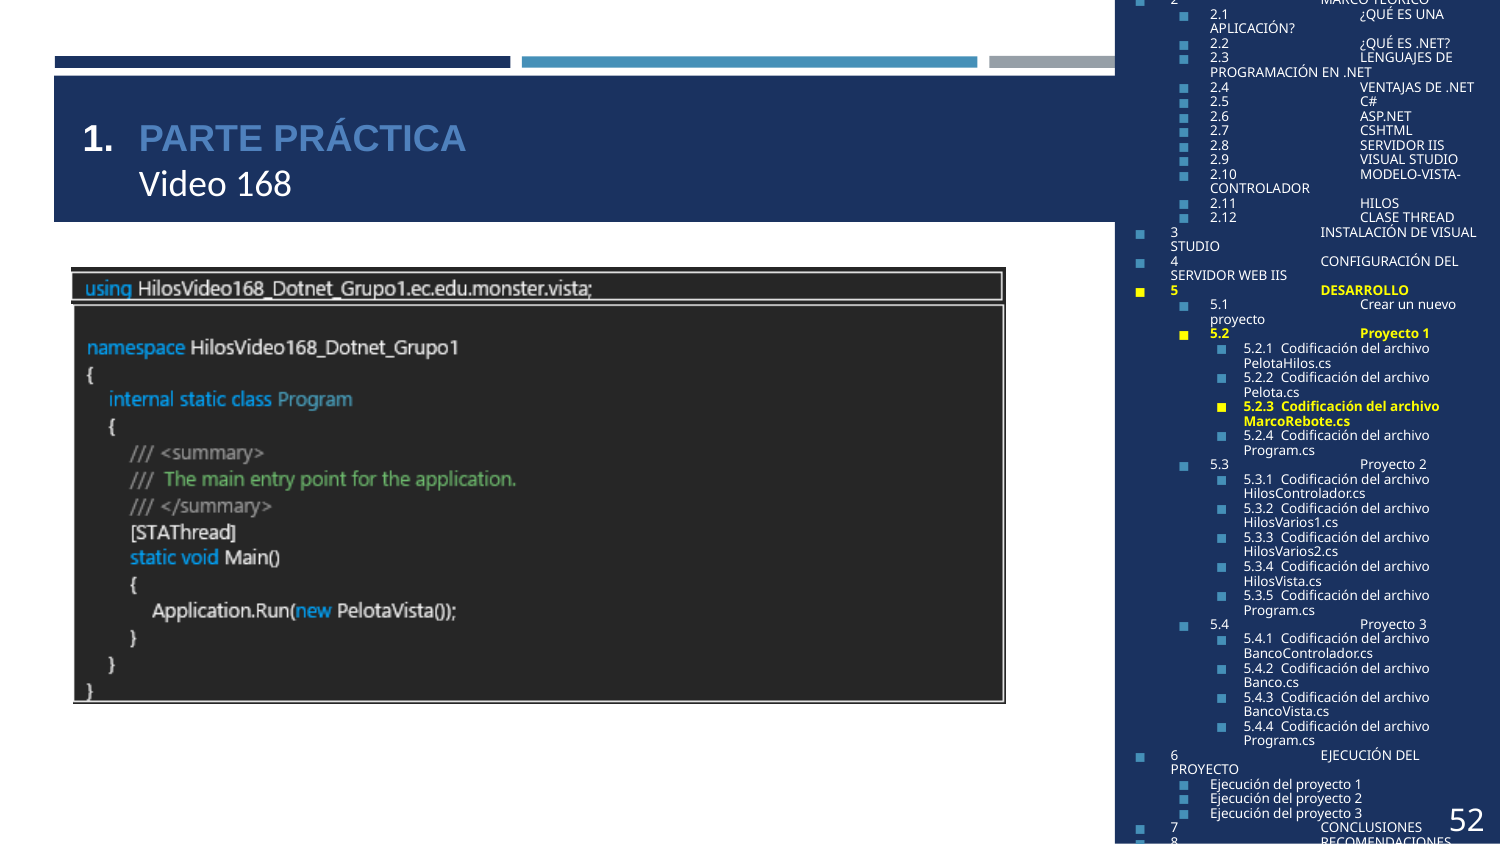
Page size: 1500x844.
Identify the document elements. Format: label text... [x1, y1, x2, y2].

text_box [94, 209, 1092, 252]
text_box [1114, 210, 1437, 844]
text_box [1114, 0, 1500, 75]
title PARTE PRÁCTICA Video 168 [71, 75, 1121, 210]
text_box 1 OBJETIVOS 2 MARCO TEÓRICO 2.1 ¿QUÉ ES UNA APLICACIÓN? 2.2 ¿QUÉ ES .NET? 2.3 LENGUAJES DE PROGRAMACIÓN EN .NET 2.4 VENTAJAS DE .NET 2.5 C# 2.6 ASP.NET 2.7 CSHTML 2.8 SERVIDOR IIS 2.9 VISUAL STUDIO 2.10 MODELO-VISTA-CONTROLADOR 2.11 HILOS 2.12 CLASE THREAD 3 INSTALACIÓN DE VISUAL STUDIO 4 CONFIGURACIÓN DEL SERVIDOR WEB IIS 5 DESARROLLO 5.1 Crear un nuevo proyecto 5.2 Proyecto 1 5.2.1 Codificación del archivo PelotaHilos.cs 5.2.2 Codificación del archivo Pelota.cs 5.2.3 Codificación del archivo MarcoRebote.cs 5.2.4 Codificación del archivo Program.cs 5.3 Proyecto 2 5.3.1 Codificación del archivo HilosControlador.cs 5.3.2 Codificación del archivo HilosVarios1.cs 5.3.3 Codificación del archivo HilosVarios2.cs 5.3.4 Codificación del archivo HilosVista.cs 5.3.5 Codificación del archivo Program.cs 5.4 Proyecto 3 5.4.1 Codificación del archivo BancoControlador.cs 5.4.2 Codificación del archivo Banco.cs 5.4.3 Codificación del archivo BancoVista.cs 5.4.4 Codificación del archivo Program.cs 6 EJECUCIÓN DEL PROYECTO Ejecución del proyecto 1 Ejecución del proyecto 2 Ejecución del proyecto 3 7 CONCLUSIONES 8 RECOMENDACIONES 9 BIBLIOGRAFÍA [1121, 30, 1500, 814]
text_box 52 [1437, 814, 1500, 844]
picture [71, 266, 1007, 704]
